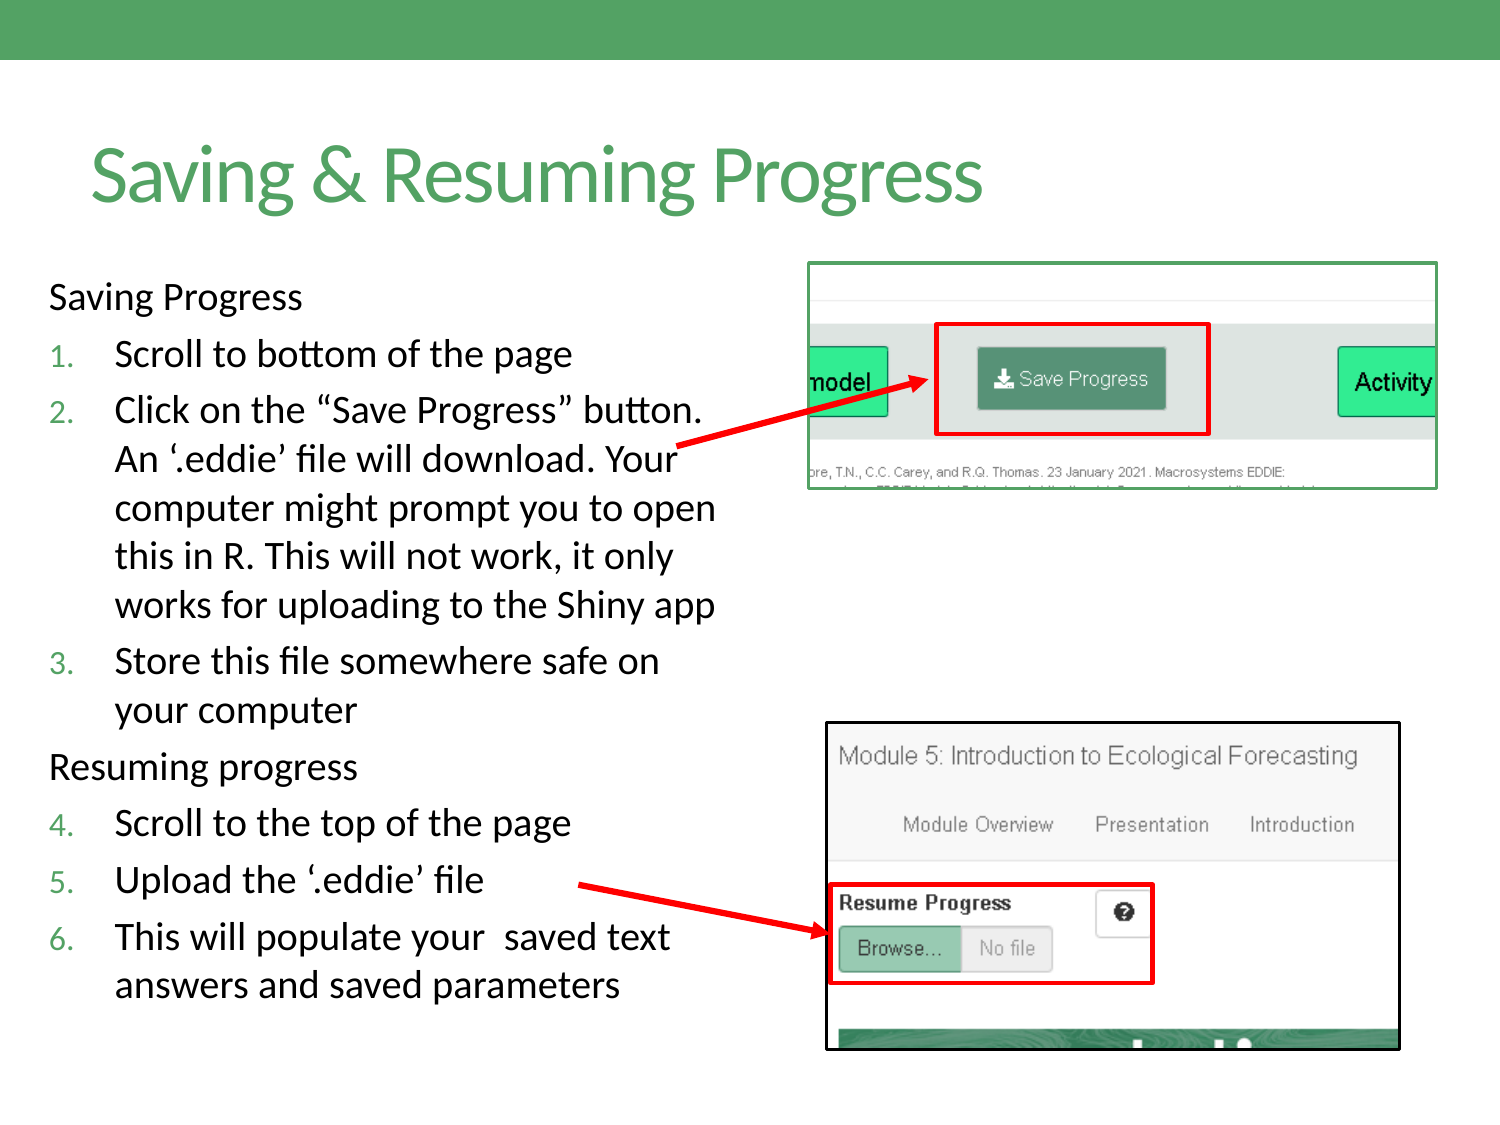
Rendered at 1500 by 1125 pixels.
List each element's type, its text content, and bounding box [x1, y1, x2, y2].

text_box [578, 884, 831, 935]
list Saving Progress Scroll to bottom of the page Click on the “Save Progress” button. An ‘.eddie’ file will download. Your computer might prompt you to open this in R. This will not work, it only works for uploading to the Shiny app Store this file somewhere safe on your computer Resuming progress Scroll to the top of the page Upload the ‘.eddie’ file This will populate your saved text answers and saved parameters [33, 262, 740, 1063]
title Saving & Resuming Progress [75, 87, 1425, 250]
picture [827, 723, 1399, 1048]
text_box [676, 378, 929, 447]
picture [809, 264, 1436, 488]
